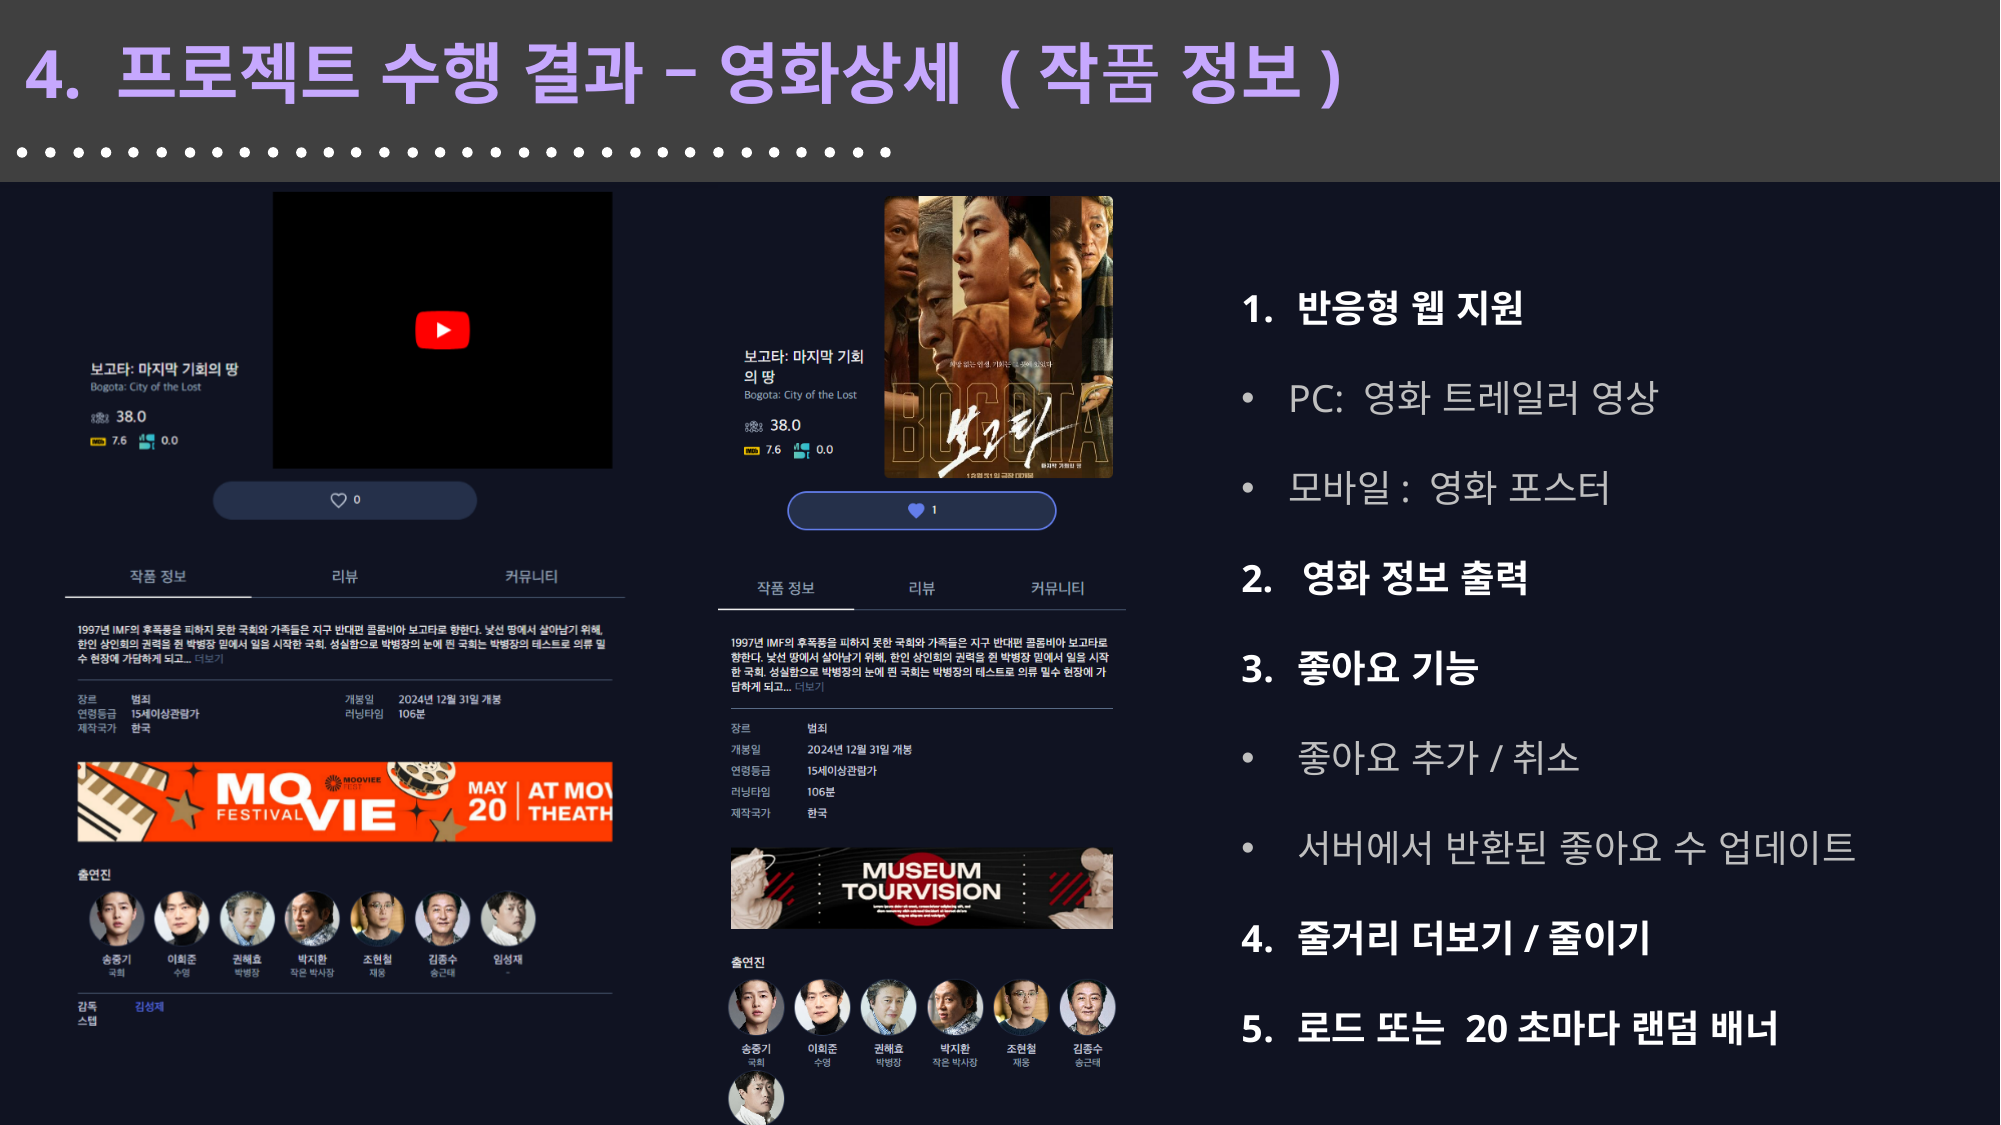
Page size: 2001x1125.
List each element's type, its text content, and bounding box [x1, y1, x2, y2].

text_box [0, 0, 2000, 183]
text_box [16, 147, 891, 158]
text_box 반응형 웹 지원 PC: 영화 트레일러 영상 모바일: 영화 포스터 2. 영화 정보 출력 좋아요 기능 좋아요 추가/취소 서버에서 반환된 좋아요 수 업데이트 줄거리 더보기/줄이기 로드 또는 20초마다 랜덤 배너 [1226, 232, 1942, 1125]
picture [0, 181, 1126, 1125]
text_box 4. 프로젝트 수행 결과 – 영화상세 (작품 정보) [10, 24, 1357, 120]
